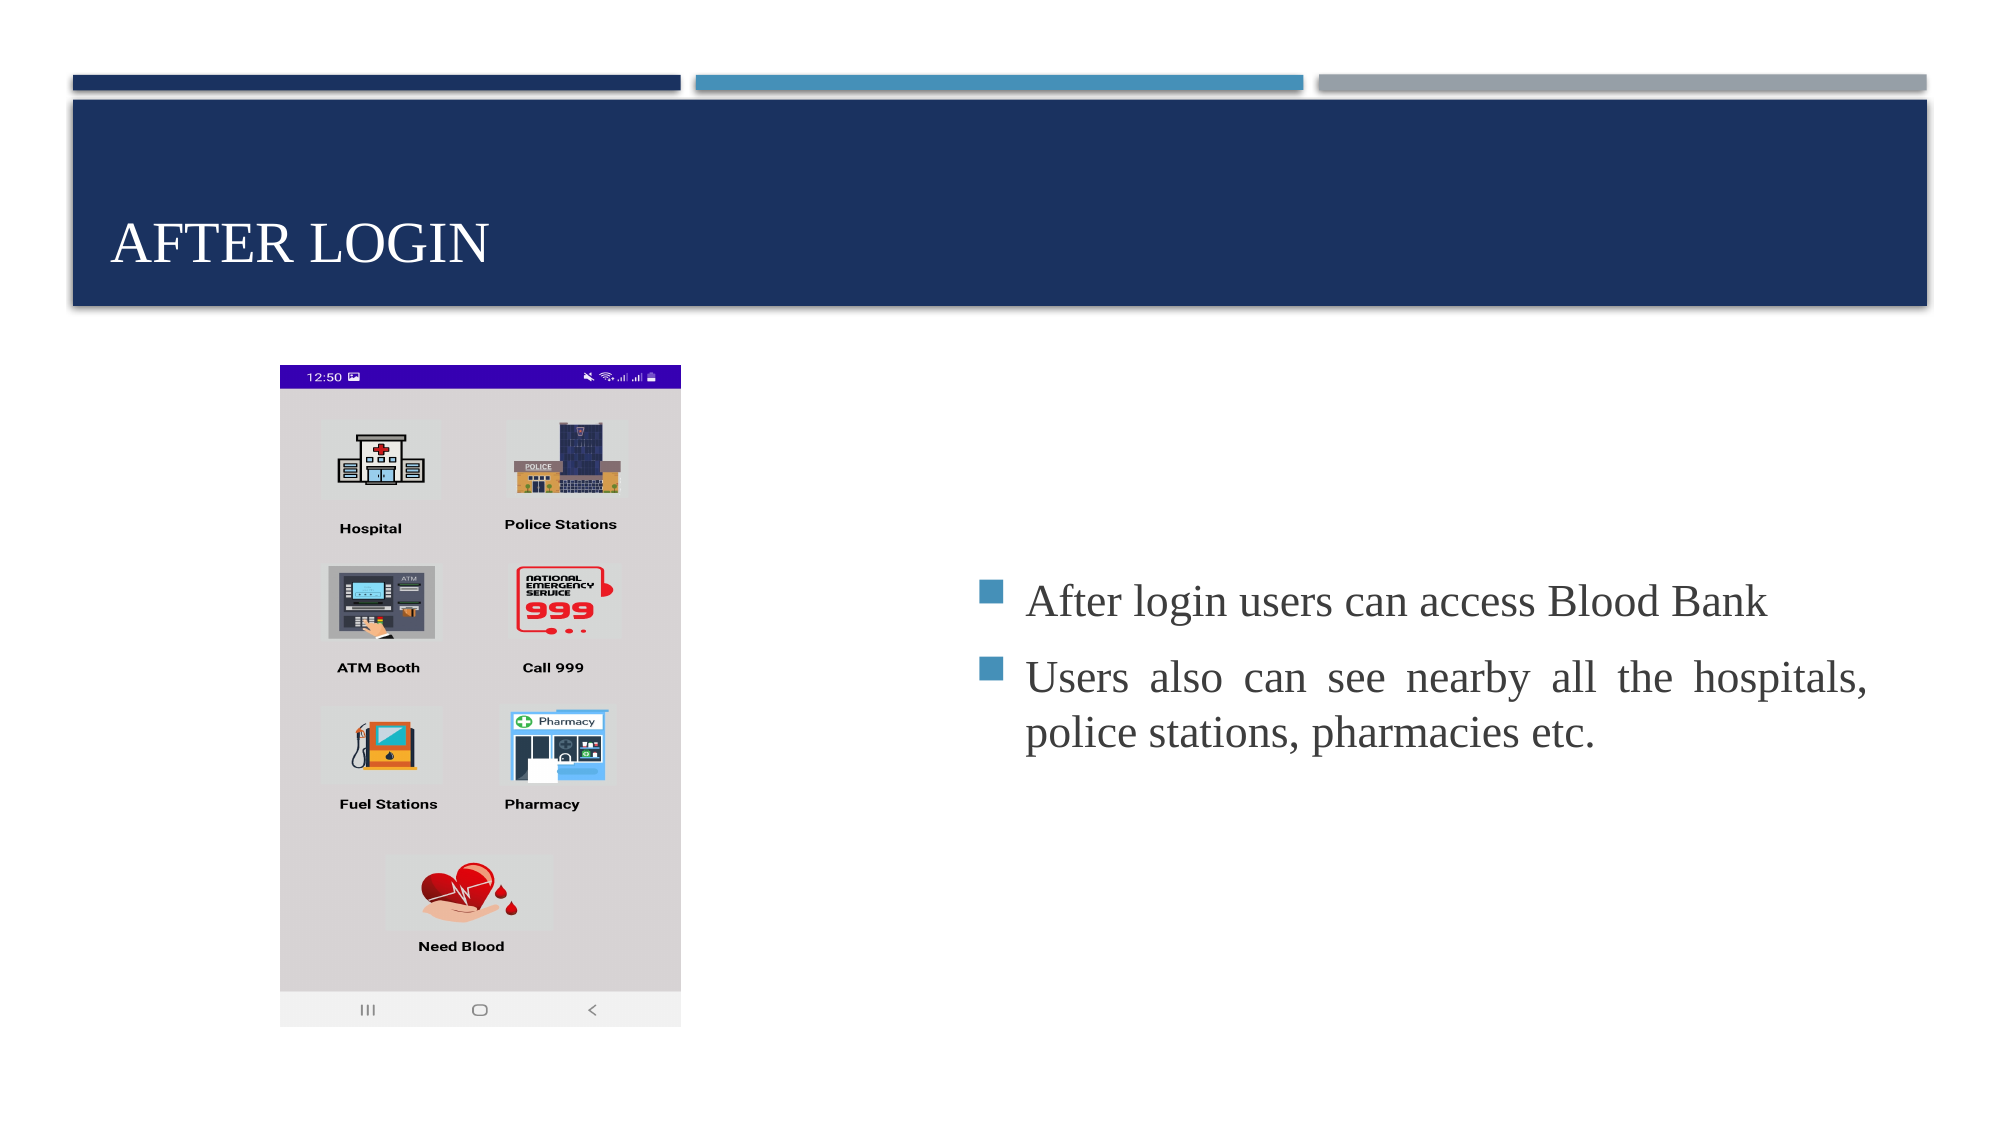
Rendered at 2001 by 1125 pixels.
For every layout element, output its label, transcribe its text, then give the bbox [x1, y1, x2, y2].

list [280, 364, 682, 1028]
title After Login [95, 119, 1905, 282]
list After login users can access Blood Bank Users also can see nearby all the hospitals, police stations, pharmacies etc. [960, 365, 1905, 962]
